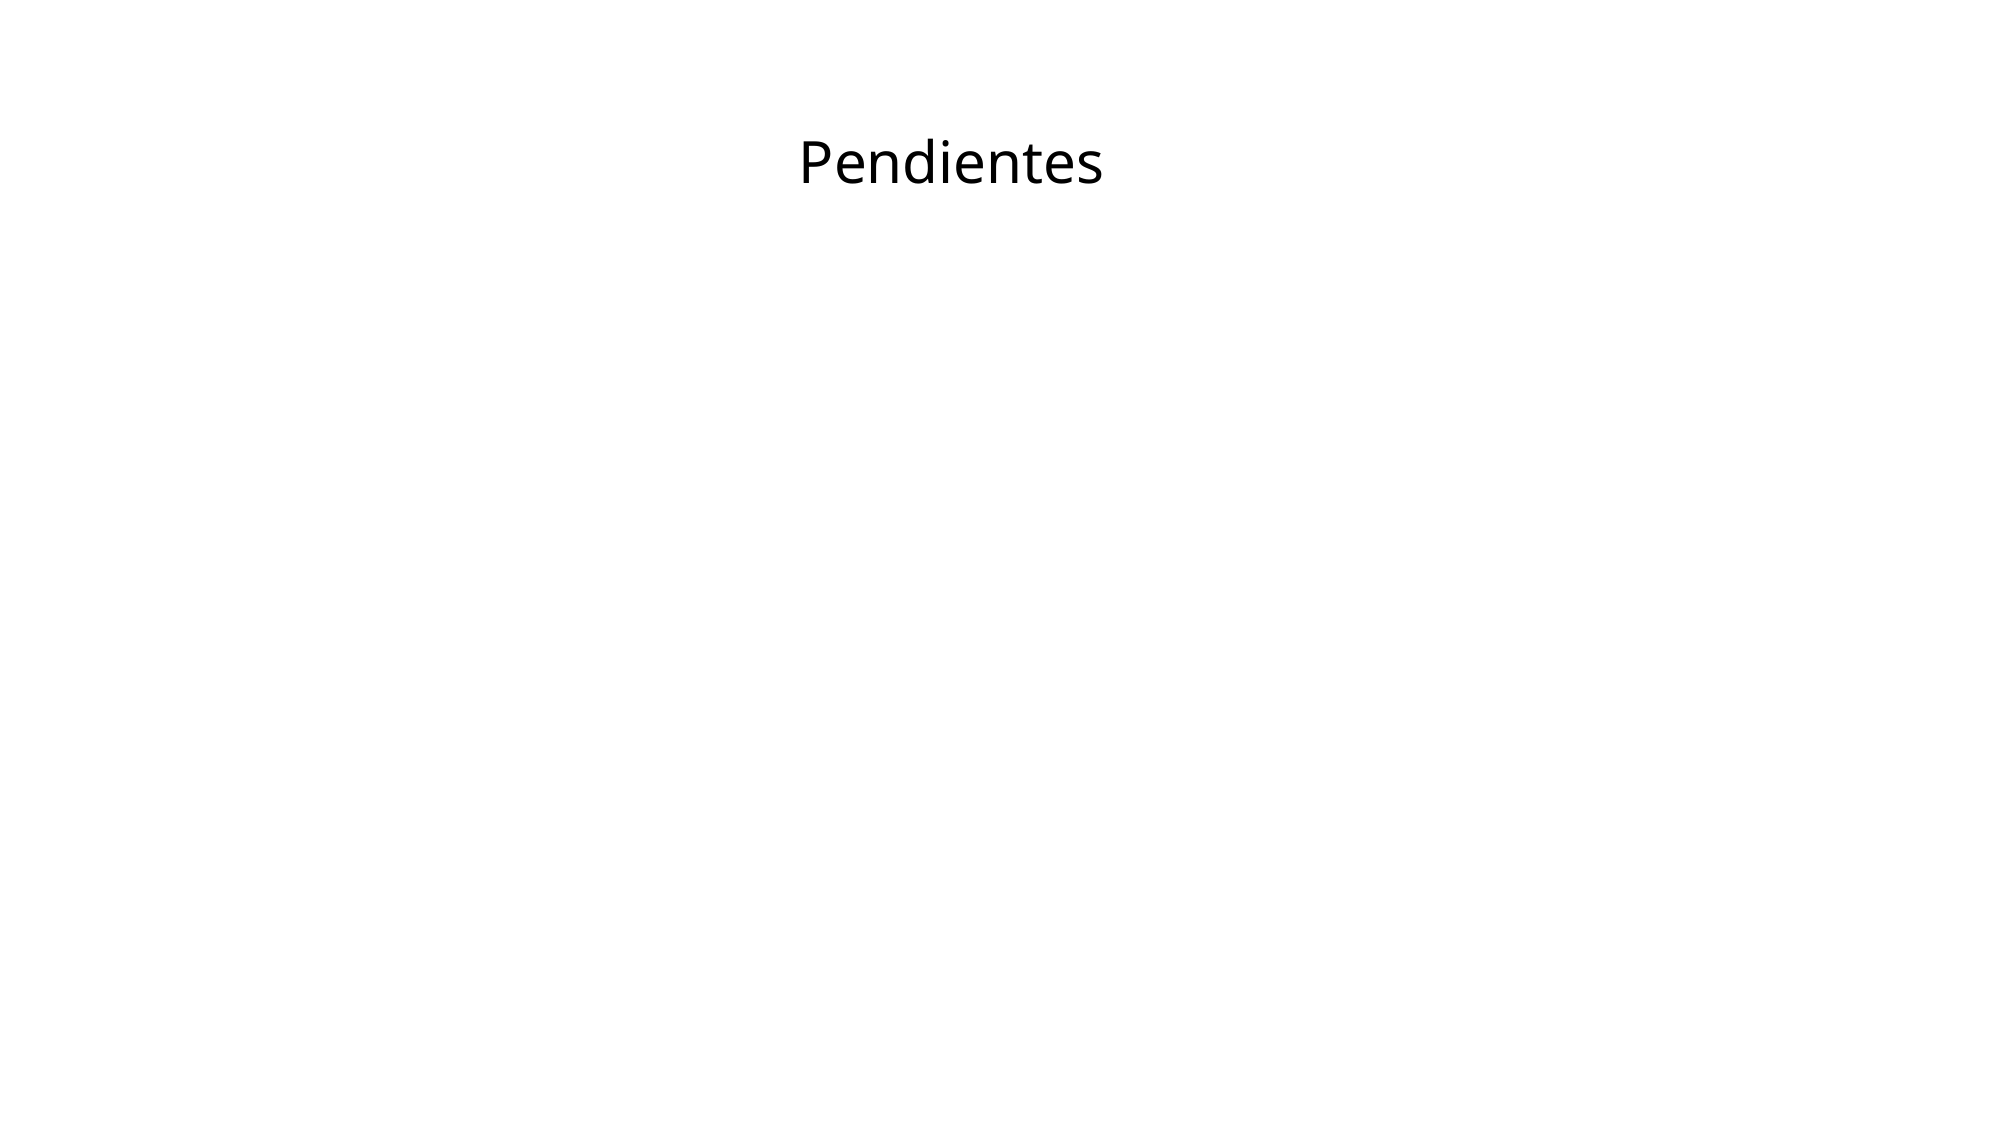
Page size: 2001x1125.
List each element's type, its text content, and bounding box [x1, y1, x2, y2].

list Pendientes [89, 126, 1814, 225]
